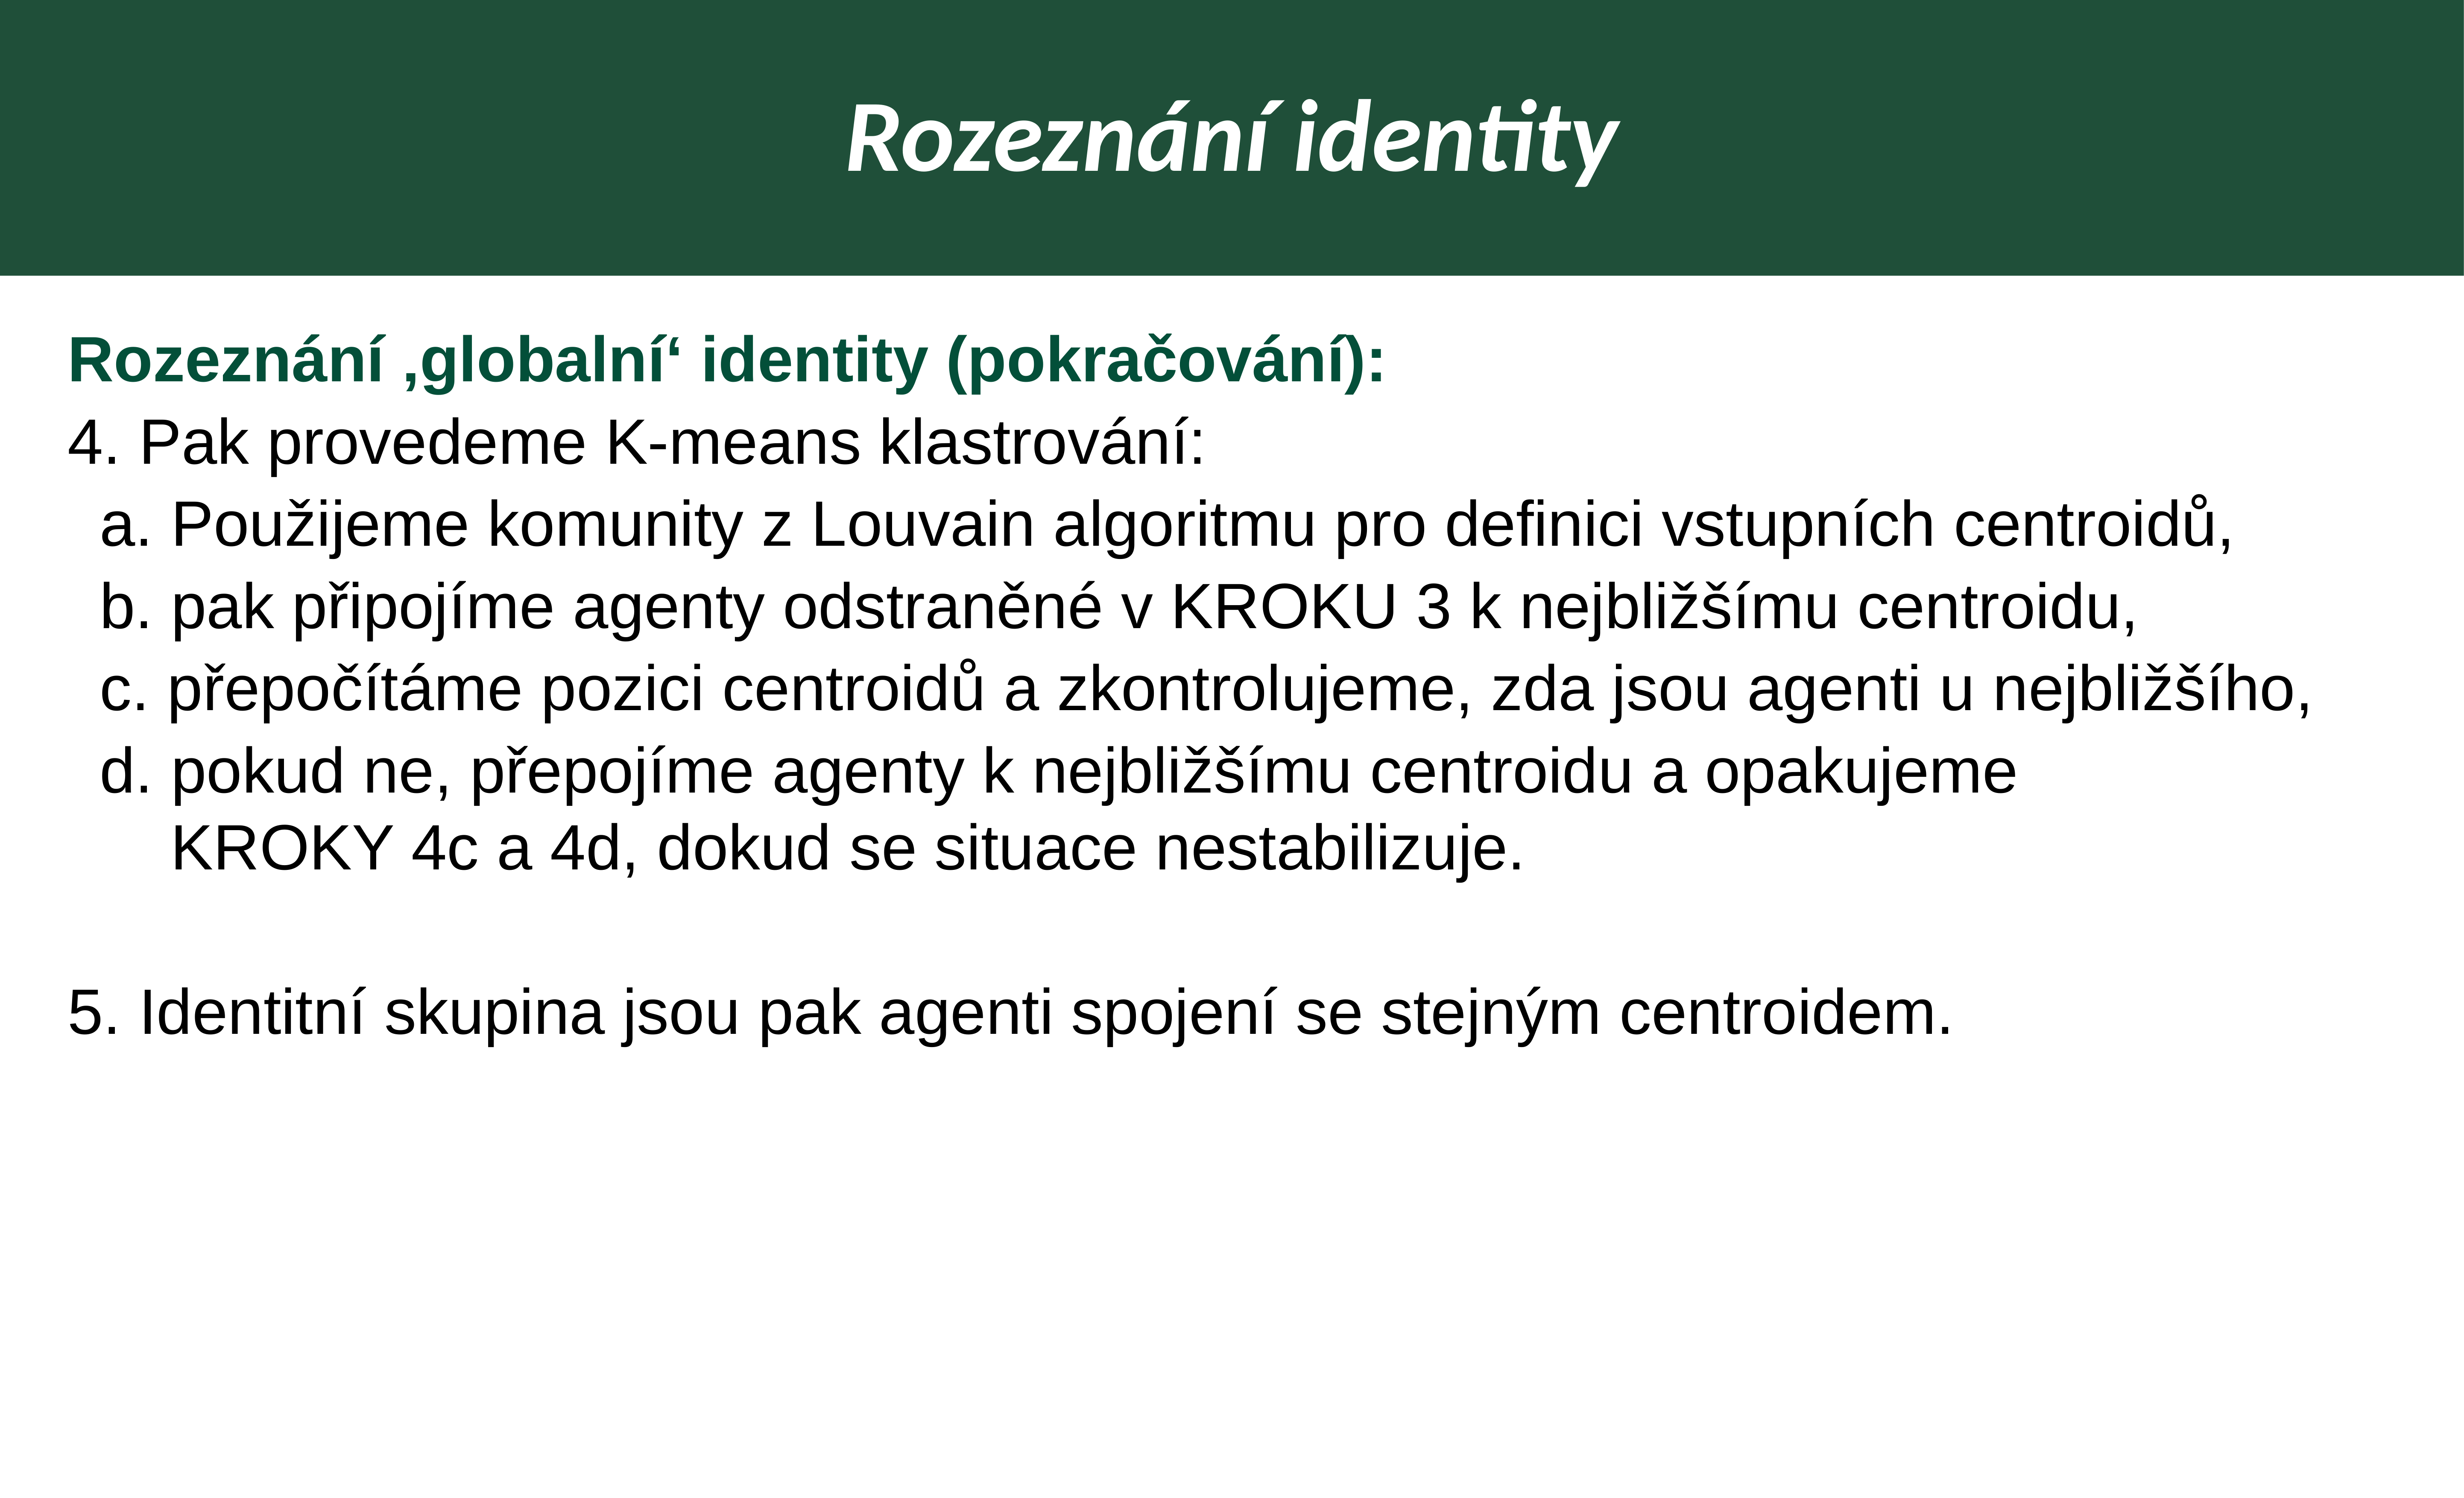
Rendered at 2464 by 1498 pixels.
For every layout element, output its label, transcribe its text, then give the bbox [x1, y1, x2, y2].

subtitle Rozeznání identity [0, 0, 2464, 276]
text_box Rozeznání ‚globalní‘ identity (pokračování): 4. Pak provedeme K-means klastrování: a. Použijeme komunity z Louvain algoritmu pro definici vstupních centroidů, b. pak připojíme agenty odstraněné v KROKU 3 k nejbližšímu centroidu, c. přepočítáme pozici centroidů a zkontrolujeme, zda jsou agenti u nejbližšího, d. pokud ne, přepojíme agenty k nejbližšímu centroidu a opakujeme KROKY 4c a 4d, dokud se situace nestabilizuje. 5. Identitní skupina jsou pak agenti spojení se stejným centroidem. [61, 314, 2409, 1050]
